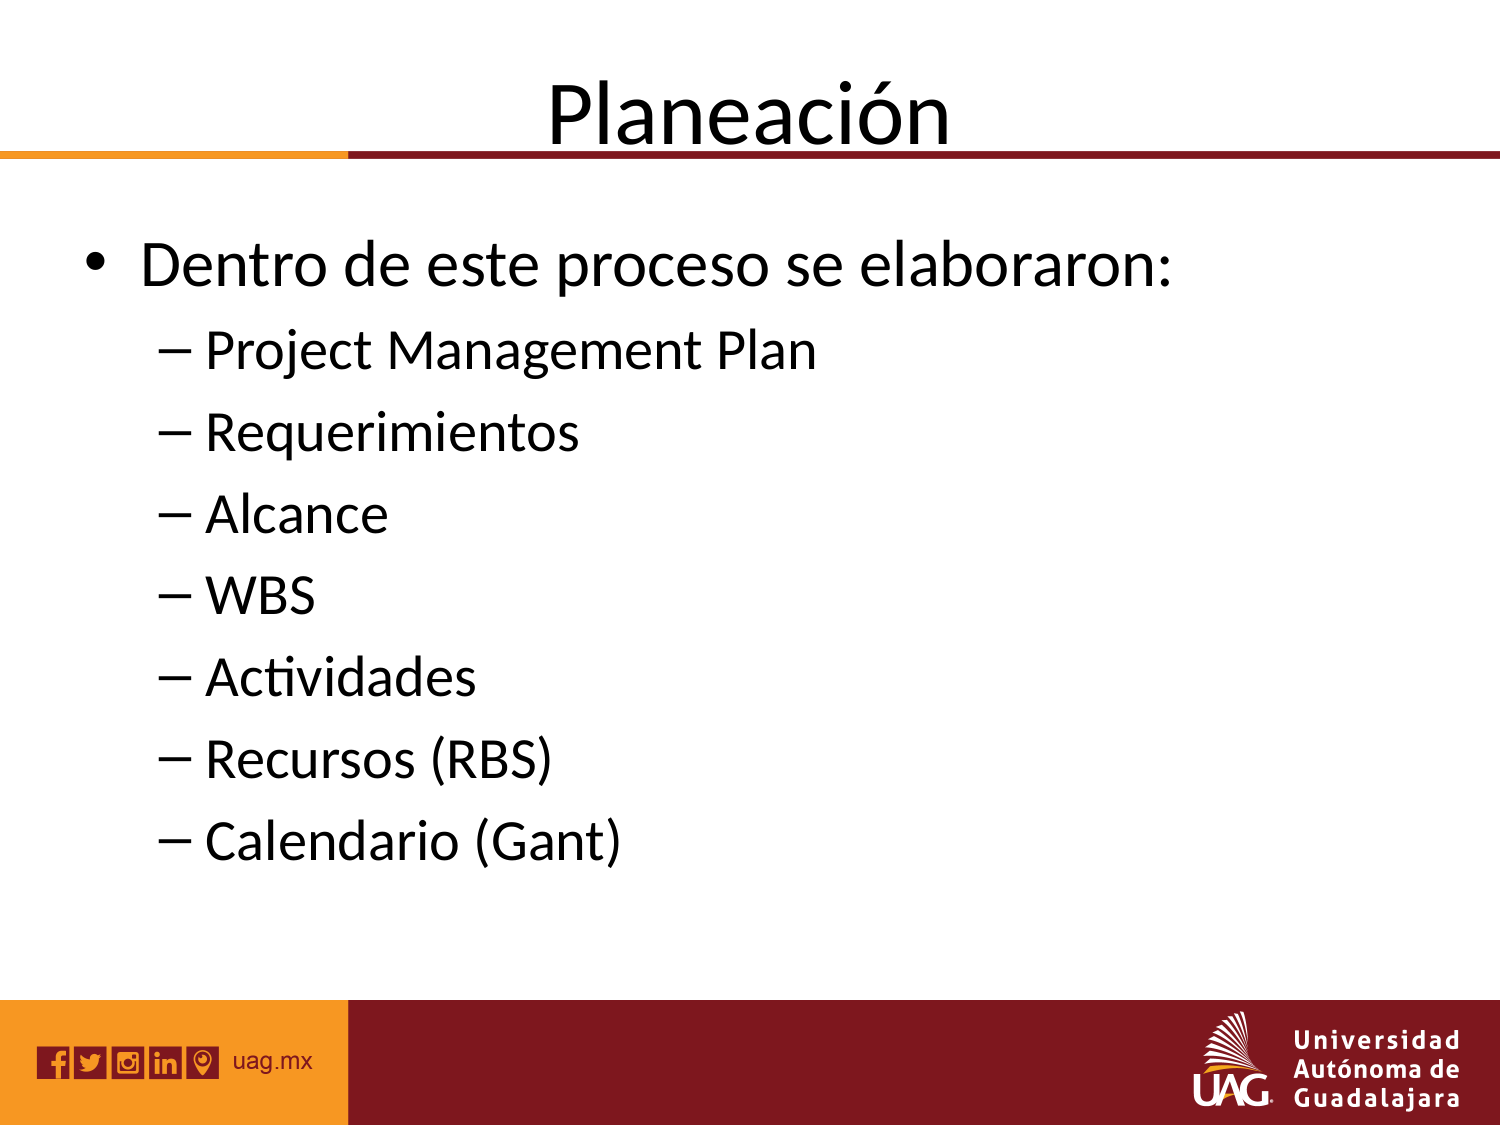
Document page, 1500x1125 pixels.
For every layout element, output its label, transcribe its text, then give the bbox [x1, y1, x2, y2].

picture [0, 0, 1500, 1125]
title Planeación [75, 45, 1425, 233]
list Dentro de este proceso se elaboraron: Project Management Plan Requerimientos Alcance WBS Actividades Recursos (RBS) Calendario (Gant) [69, 212, 1257, 955]
